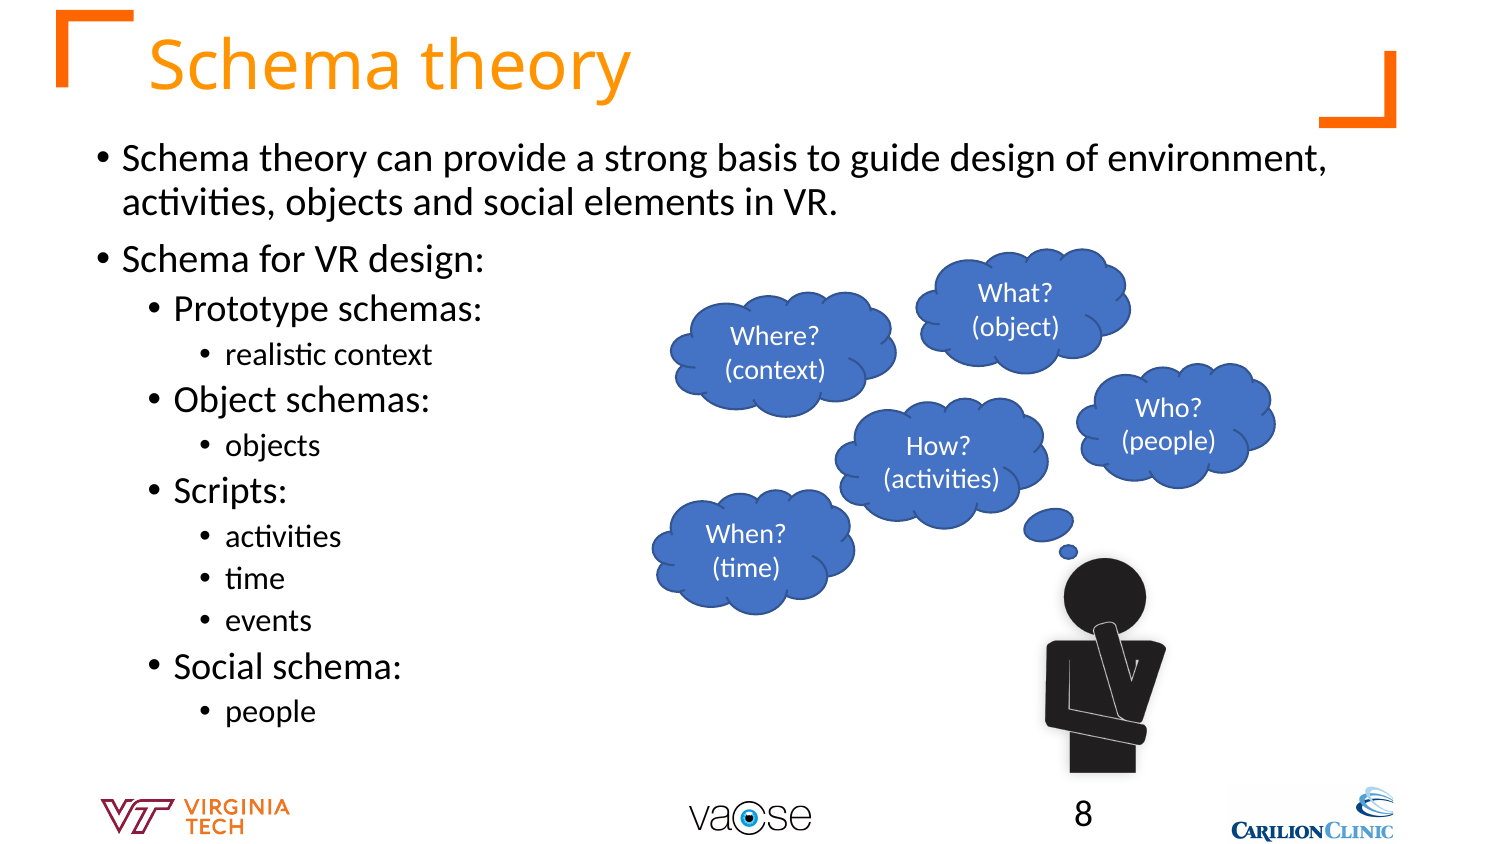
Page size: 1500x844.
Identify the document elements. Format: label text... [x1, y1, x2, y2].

picture [1227, 827, 1397, 844]
slide_number 8 [1059, 782, 1397, 827]
picture [73, 768, 318, 844]
text_box Schema theory can provide a strong basis to guide design of environment, activities, objects and social elements in VR. Schema for VR design: Prototype schemas: realistic context Object schemas: objects Scripts: activities time events Social schema: people [80, 129, 1397, 743]
title Schema theory [133, 4, 1397, 129]
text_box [652, 249, 1275, 773]
picture [689, 801, 811, 835]
